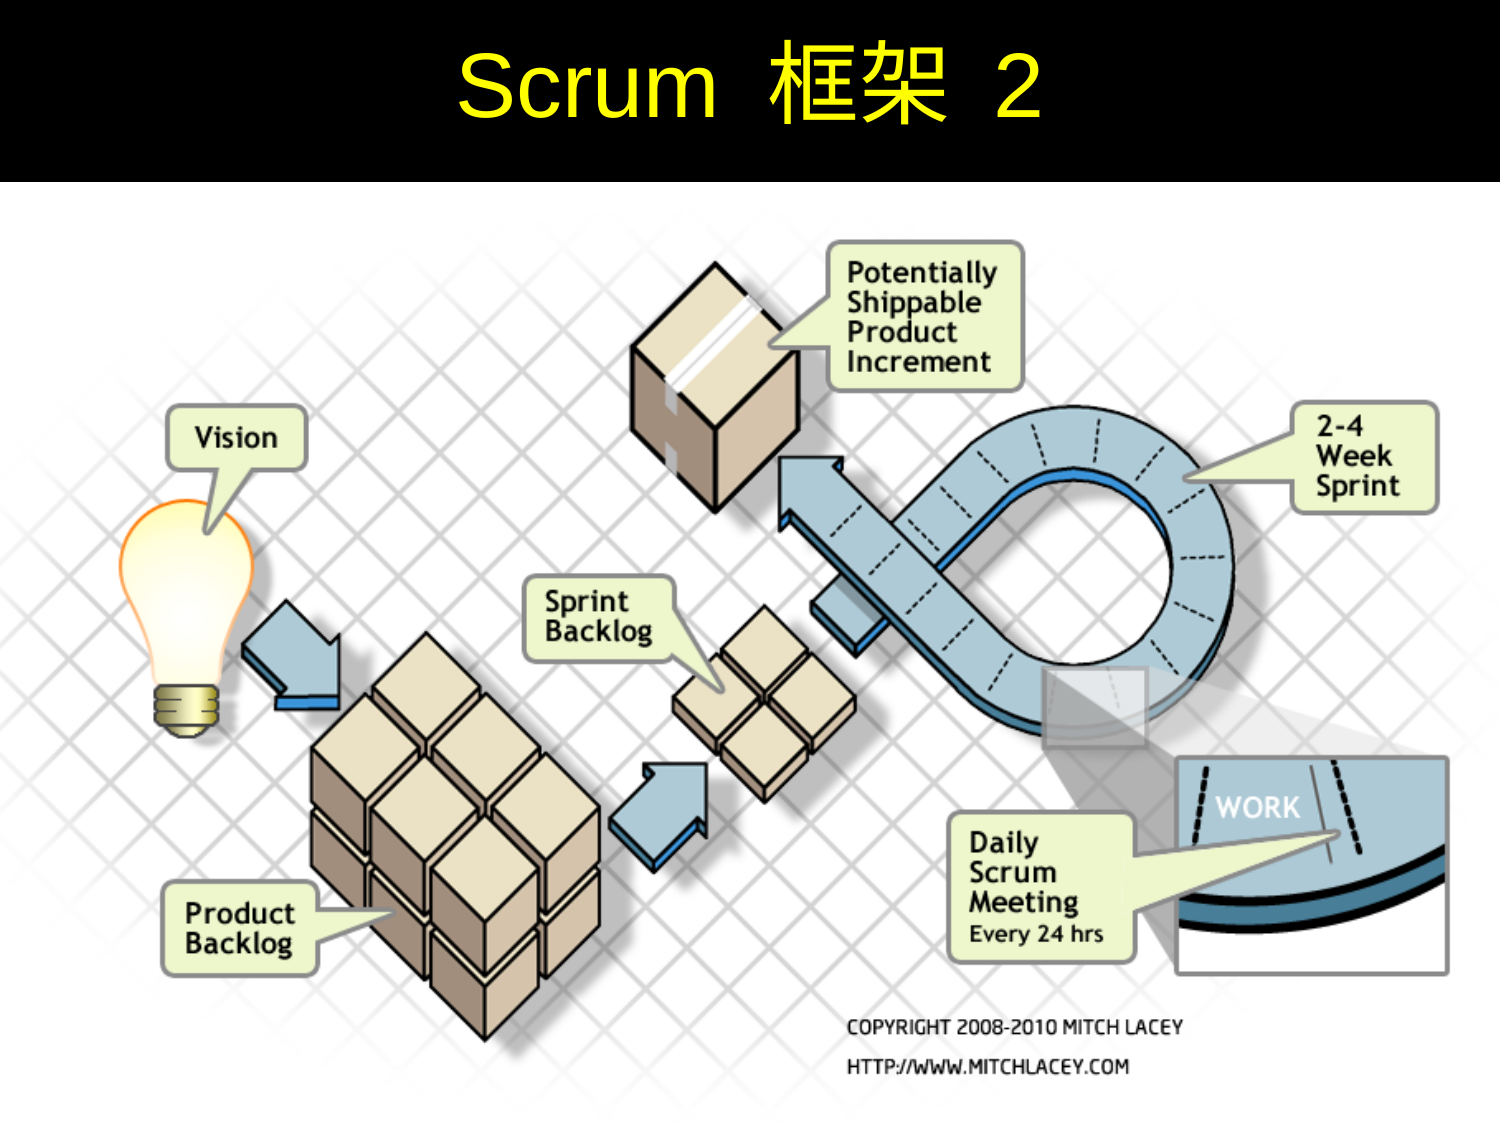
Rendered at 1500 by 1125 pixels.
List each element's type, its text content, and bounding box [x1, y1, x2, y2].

picture [0, 182, 1500, 1125]
title Scrum 框架 2 [75, 0, 1425, 161]
